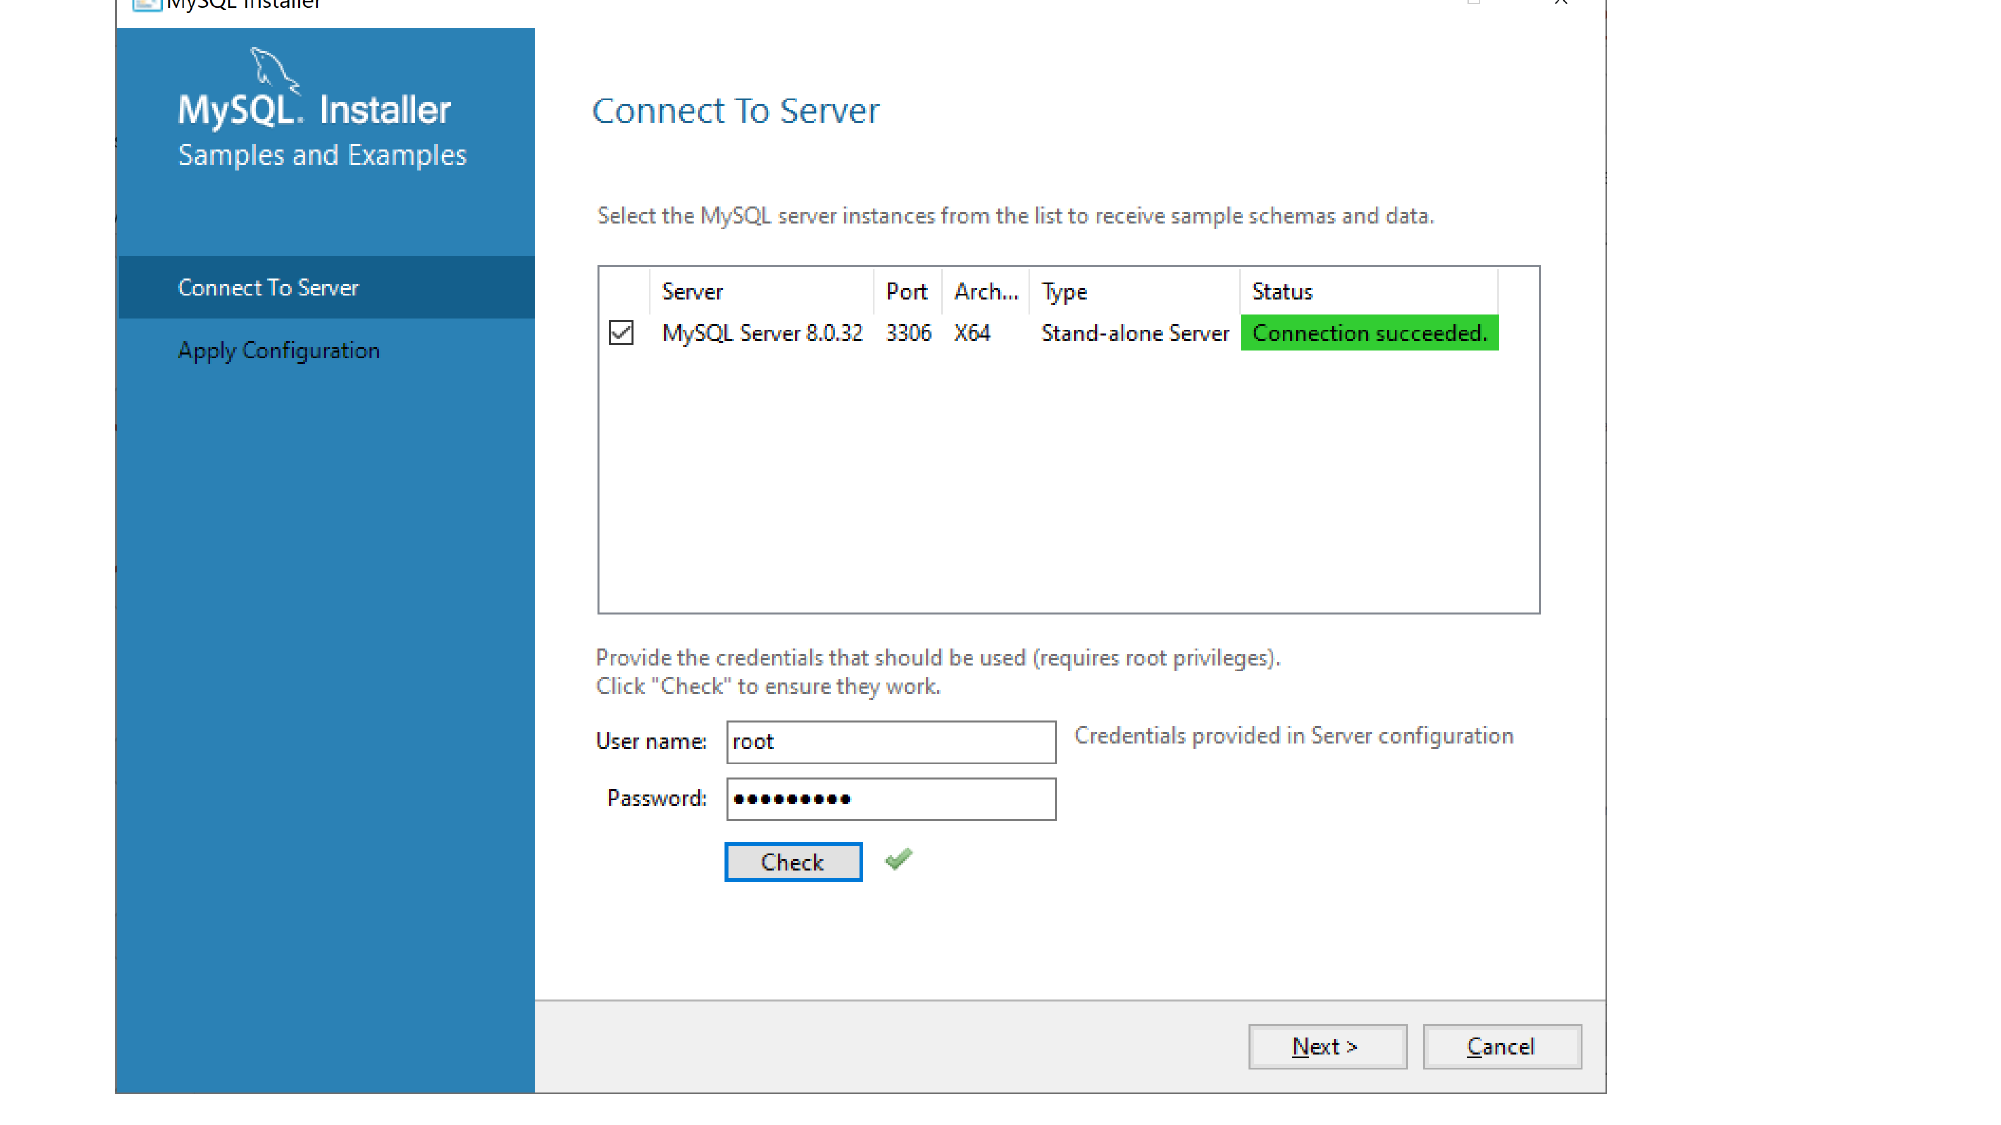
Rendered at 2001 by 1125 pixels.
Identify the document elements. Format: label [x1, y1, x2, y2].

picture [115, 0, 1607, 1095]
